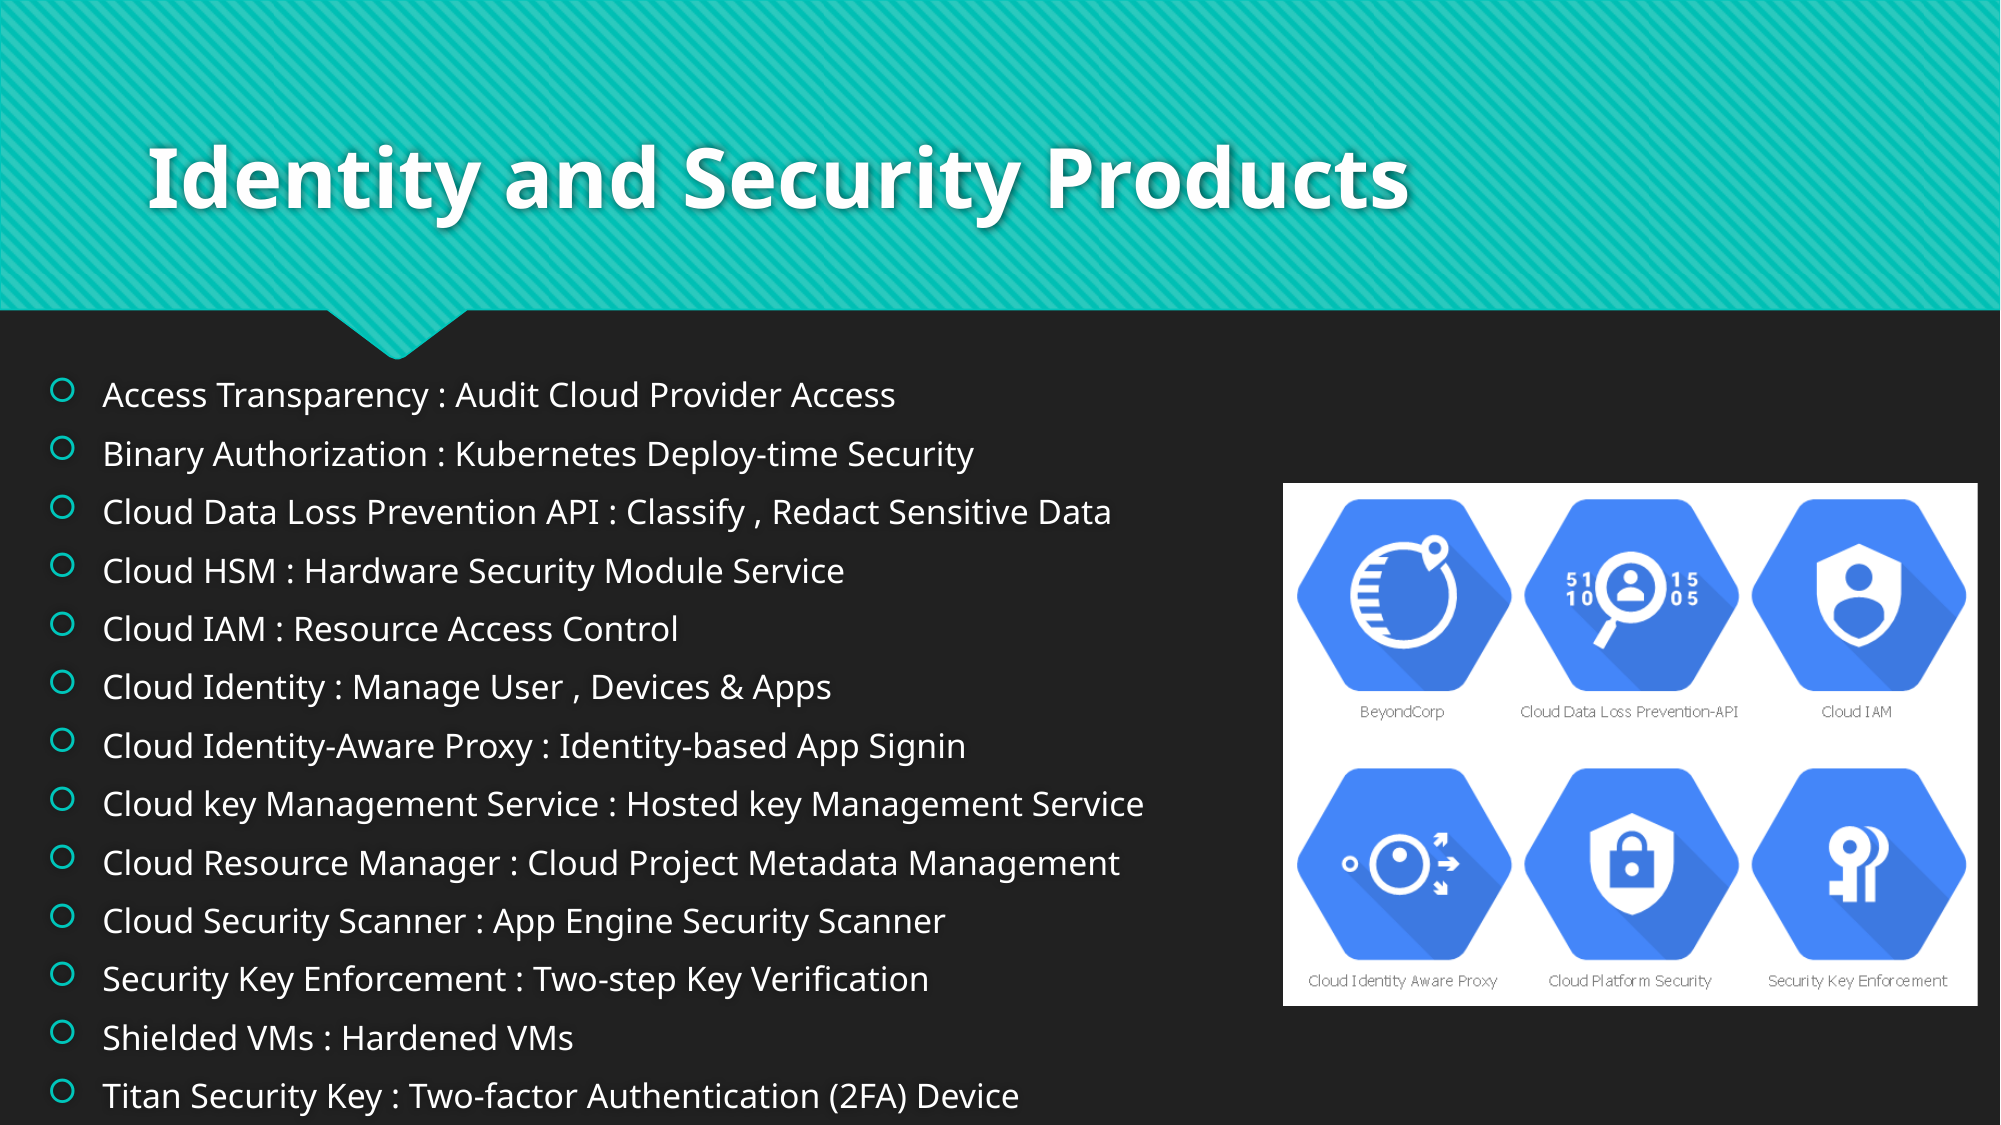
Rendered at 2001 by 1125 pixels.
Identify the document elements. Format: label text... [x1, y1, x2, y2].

title Identity and Security Products [132, 73, 1868, 233]
list Access Transparency : Audit Cloud Provider Access Binary Authorization : Kubernetes Deploy-time Security Cloud Data Loss Prevention API : Classify , Redact Sensitive Data Cloud HSM : Hardware Security Module Service Cloud IAM : Resource Access Control Cloud Identity : Manage User , Devices & Apps Cloud Identity-Aware Proxy : Identity-based App Signin Cloud key Management Service : Hosted key Management Service Cloud Resource Manager : Cloud Project Metadata Management Cloud Security Scanner : App Engine Security Scanner Security Key Enforcement : Two-step Key Verification Shielded VMs : Hardened VMs Titan Security Key : Two-factor Authentication (2FA) Device [32, 364, 1284, 1125]
picture [1283, 483, 1980, 1006]
